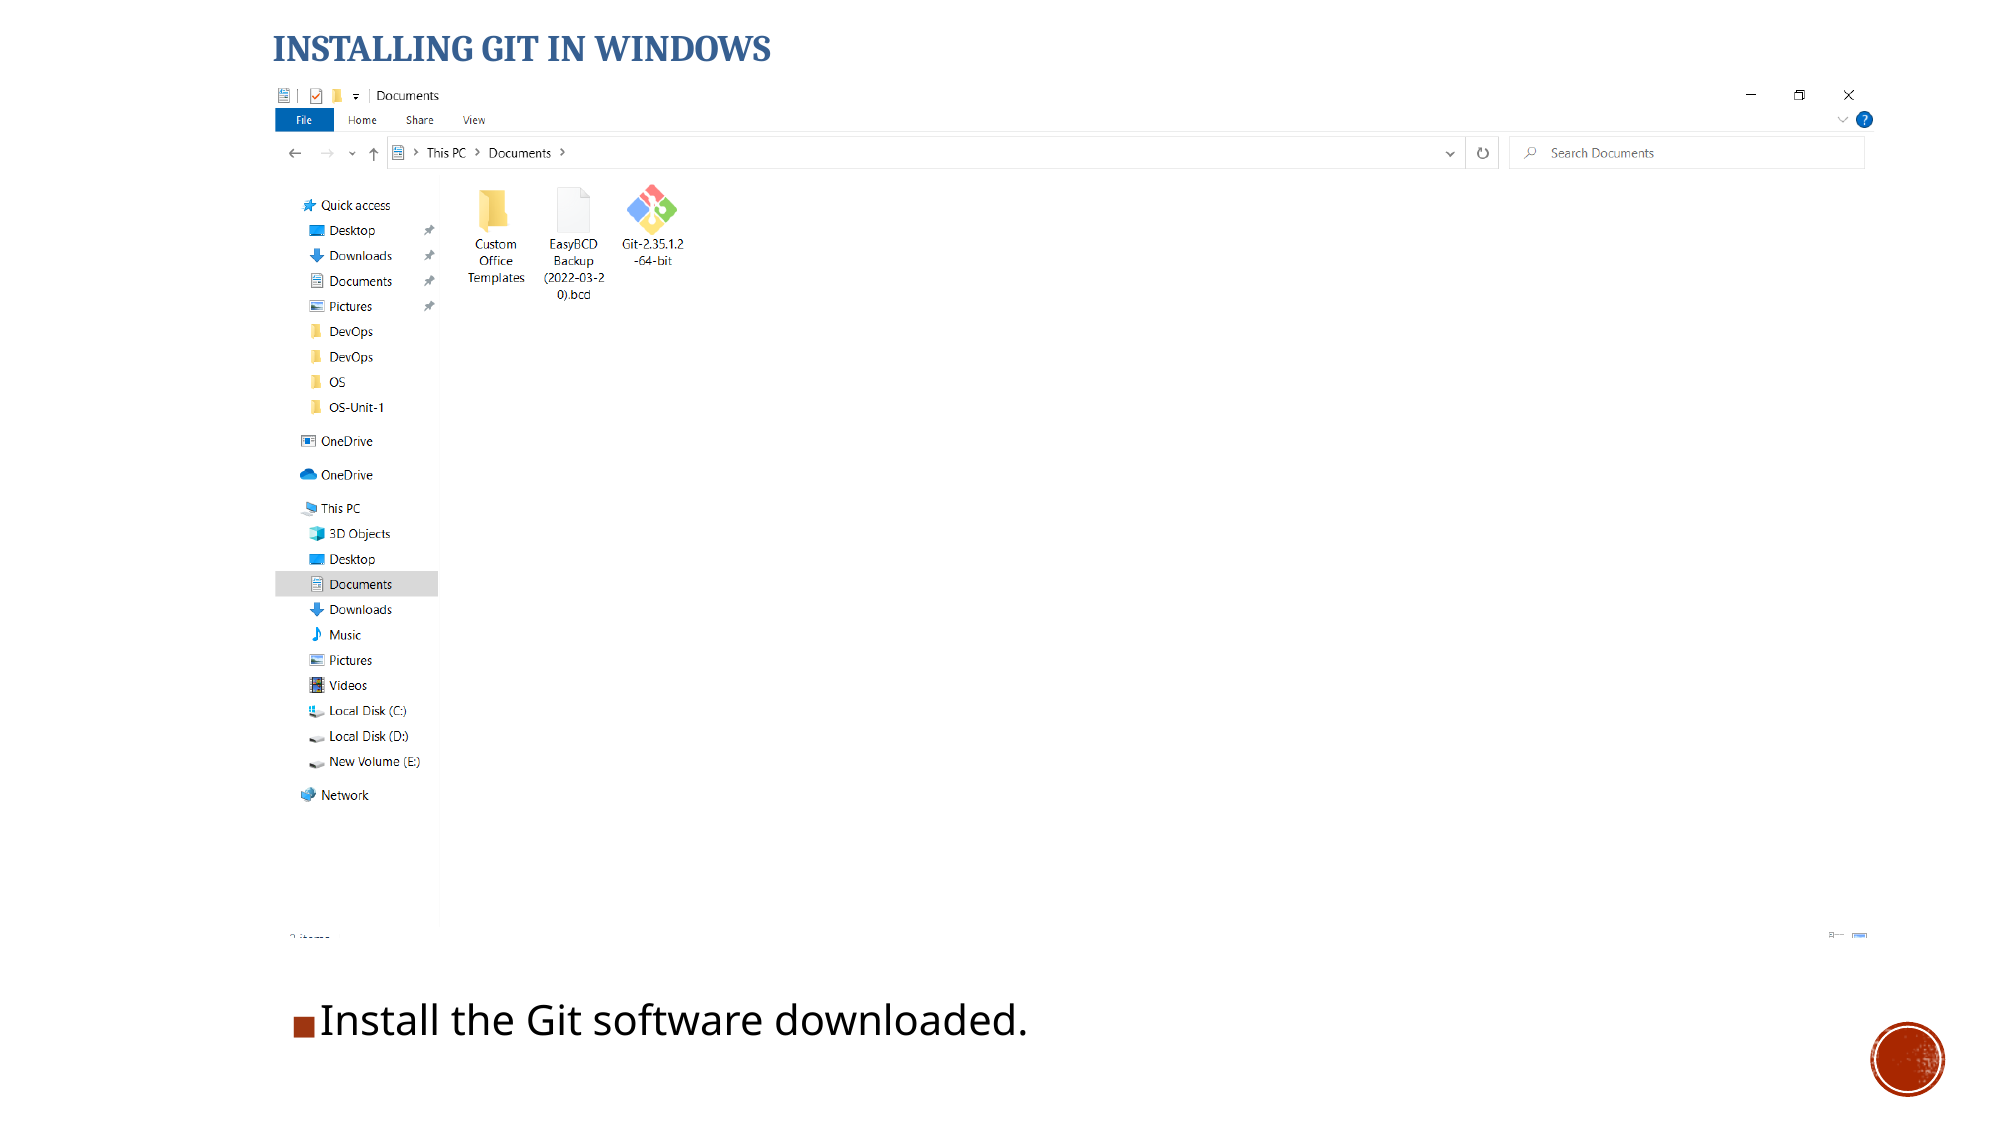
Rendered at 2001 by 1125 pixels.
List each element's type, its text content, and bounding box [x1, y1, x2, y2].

list Install the Git software downloaded. [275, 992, 1892, 1096]
picture [1892, 1028, 1939, 1091]
picture [274, 83, 1875, 939]
title INSTALLING GIT IN WINDOWS [257, 20, 1875, 124]
picture [1892, 1021, 1946, 1097]
